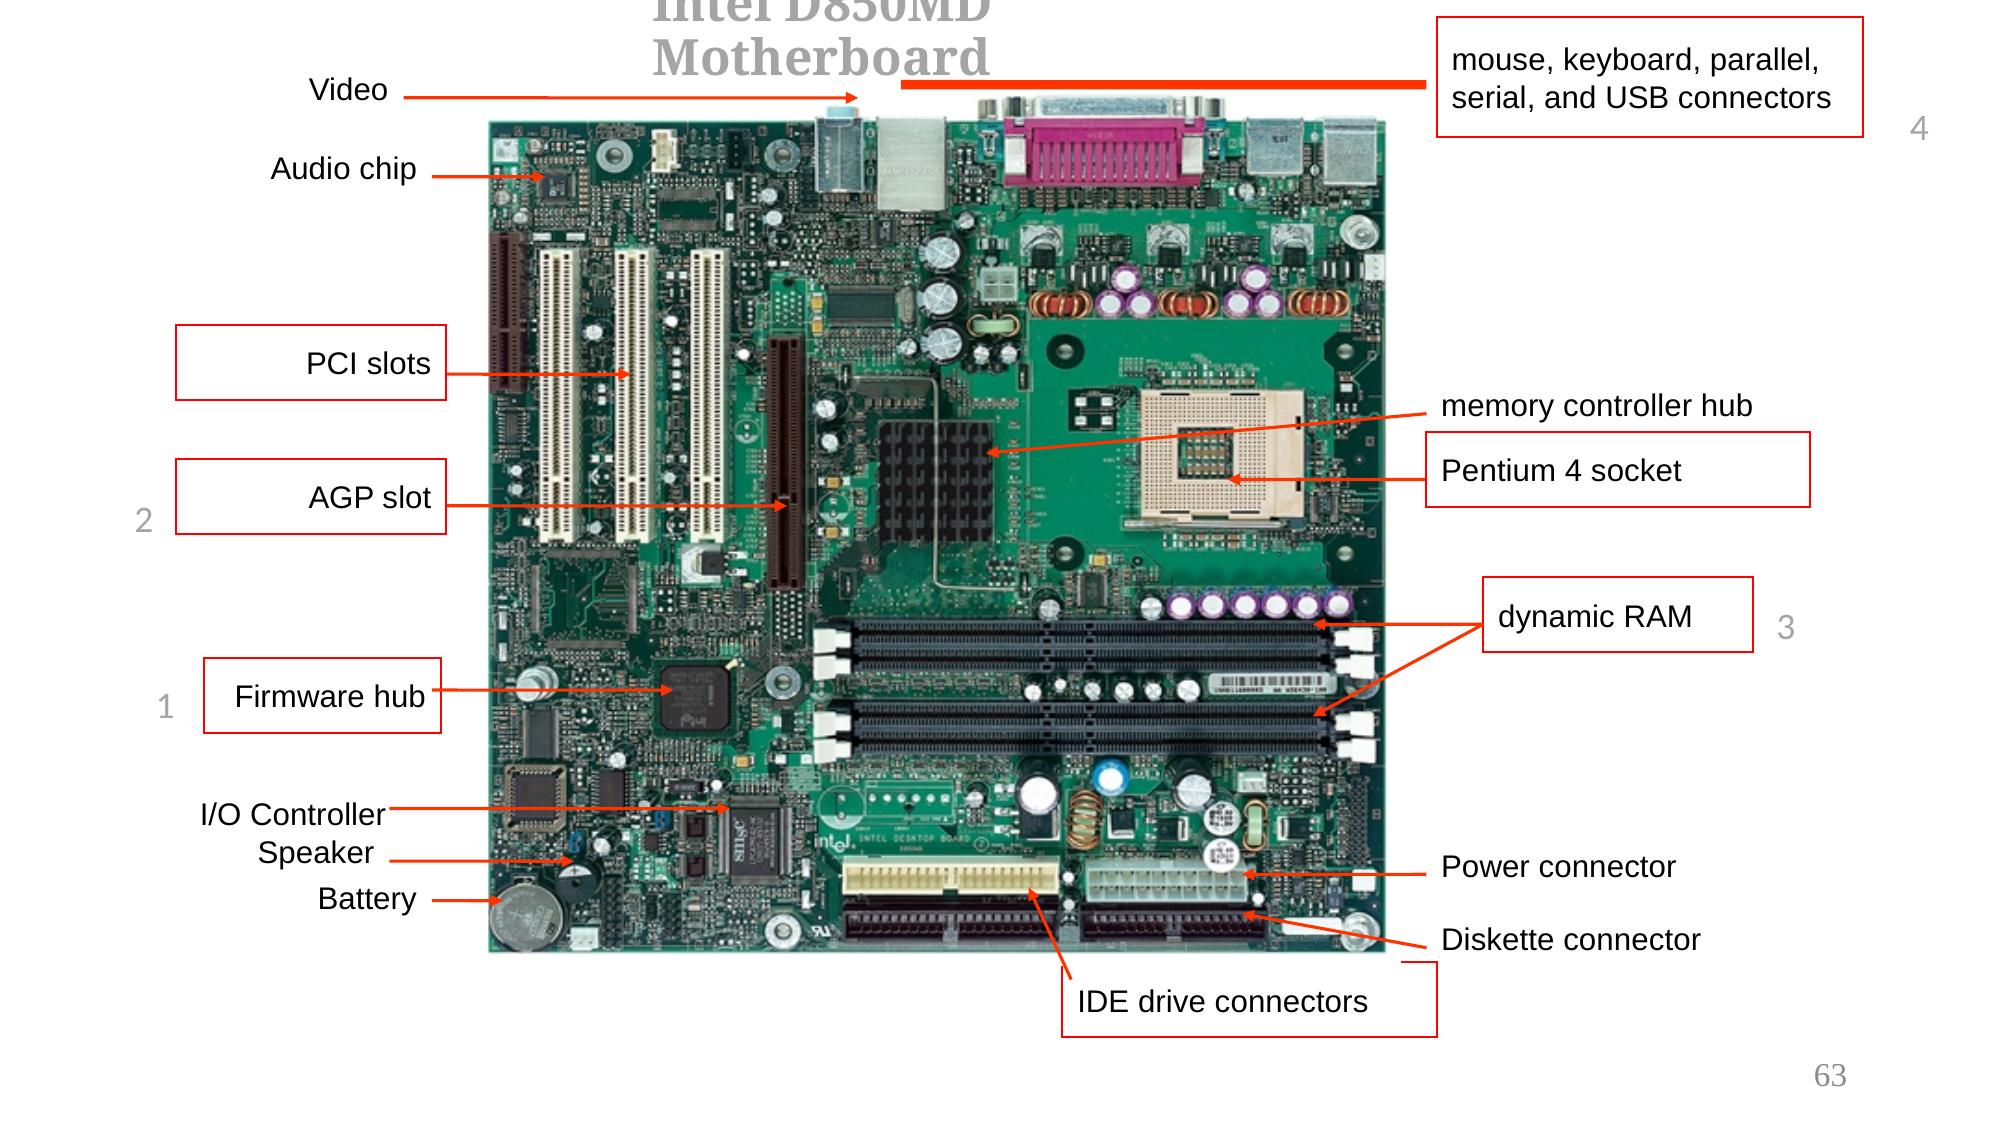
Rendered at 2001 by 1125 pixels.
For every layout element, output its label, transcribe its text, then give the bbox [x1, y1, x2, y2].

title Intel D850MD Motherboard [637, 0, 1205, 17]
text_box 2 [119, 487, 169, 548]
text_box 4 [1895, 95, 1944, 156]
slide_number 63 [1412, 1042, 1863, 1103]
text_box 1 [140, 673, 176, 734]
text_box IDE drive connectors [1061, 989, 1438, 1038]
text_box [176, 17, 1864, 989]
